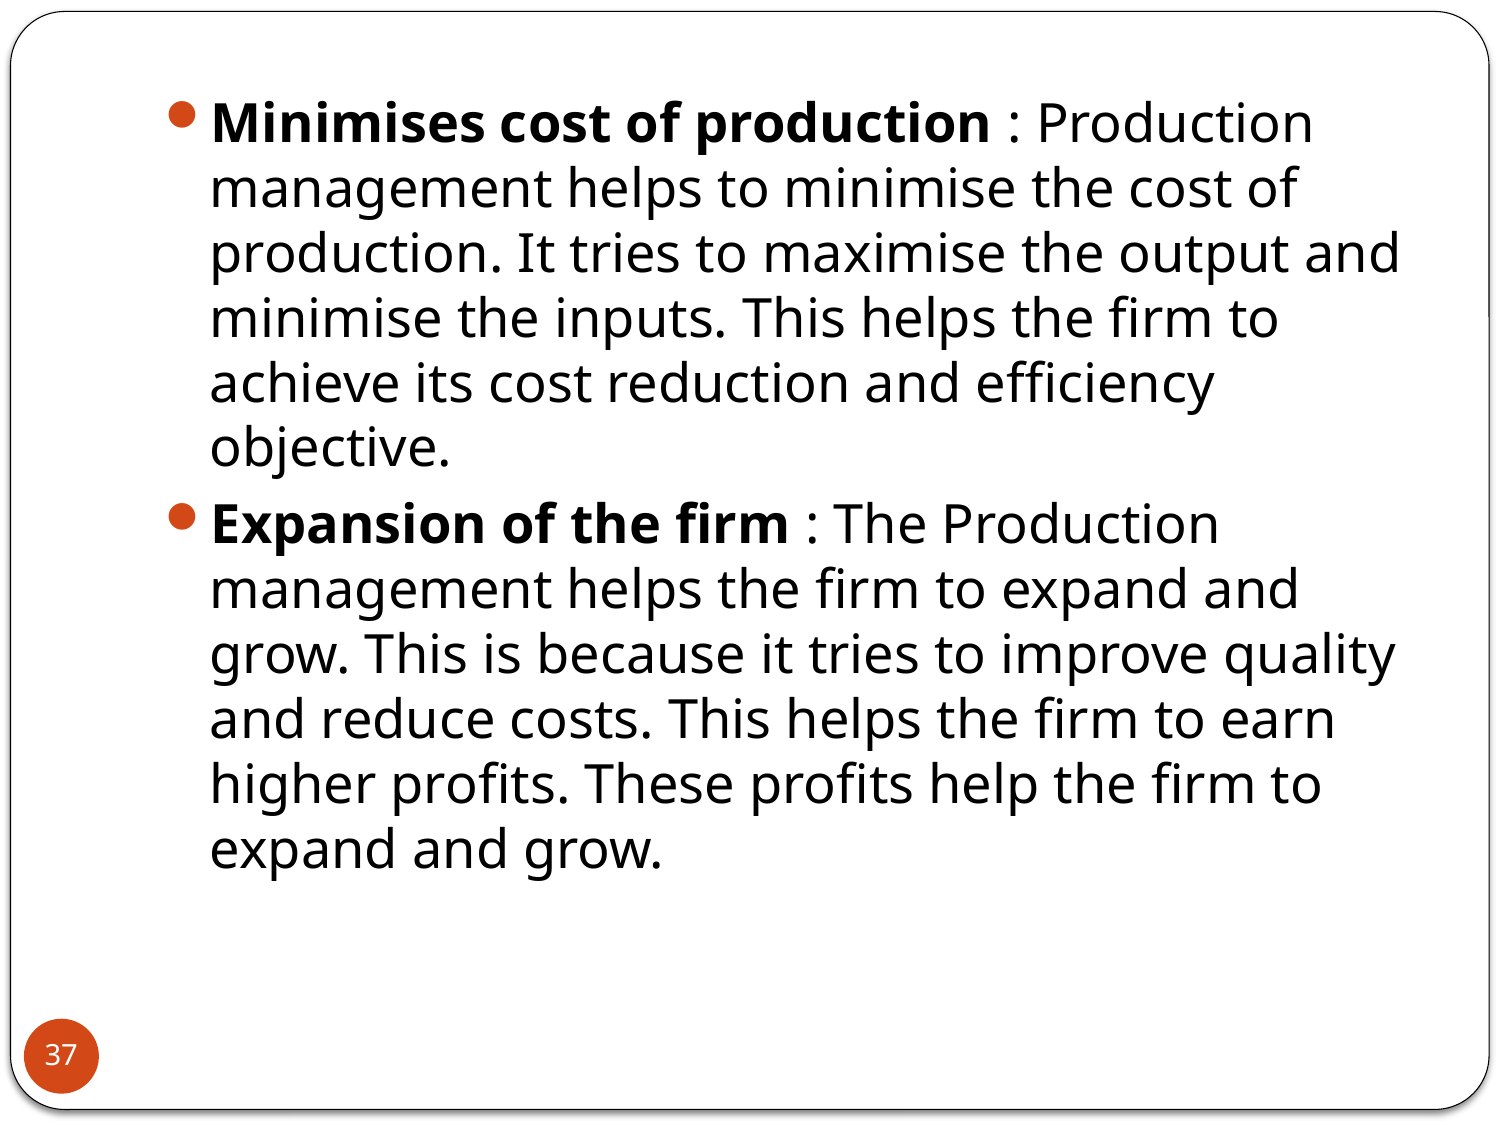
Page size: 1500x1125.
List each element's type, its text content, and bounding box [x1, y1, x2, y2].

slide_number 37 [23, 1018, 99, 1094]
list Minimises cost of production : Production management helps to minimise the cost of production. It tries to maximise the output and minimise the inputs. This helps the firm to achieve its cost reduction and efficiency objective. Expansion of the firm : The Production management helps the firm to expand and grow. This is because it tries to improve quality and reduce costs. This helps the firm to earn higher profits. These profits help the firm to expand and grow. [150, 80, 1425, 988]
